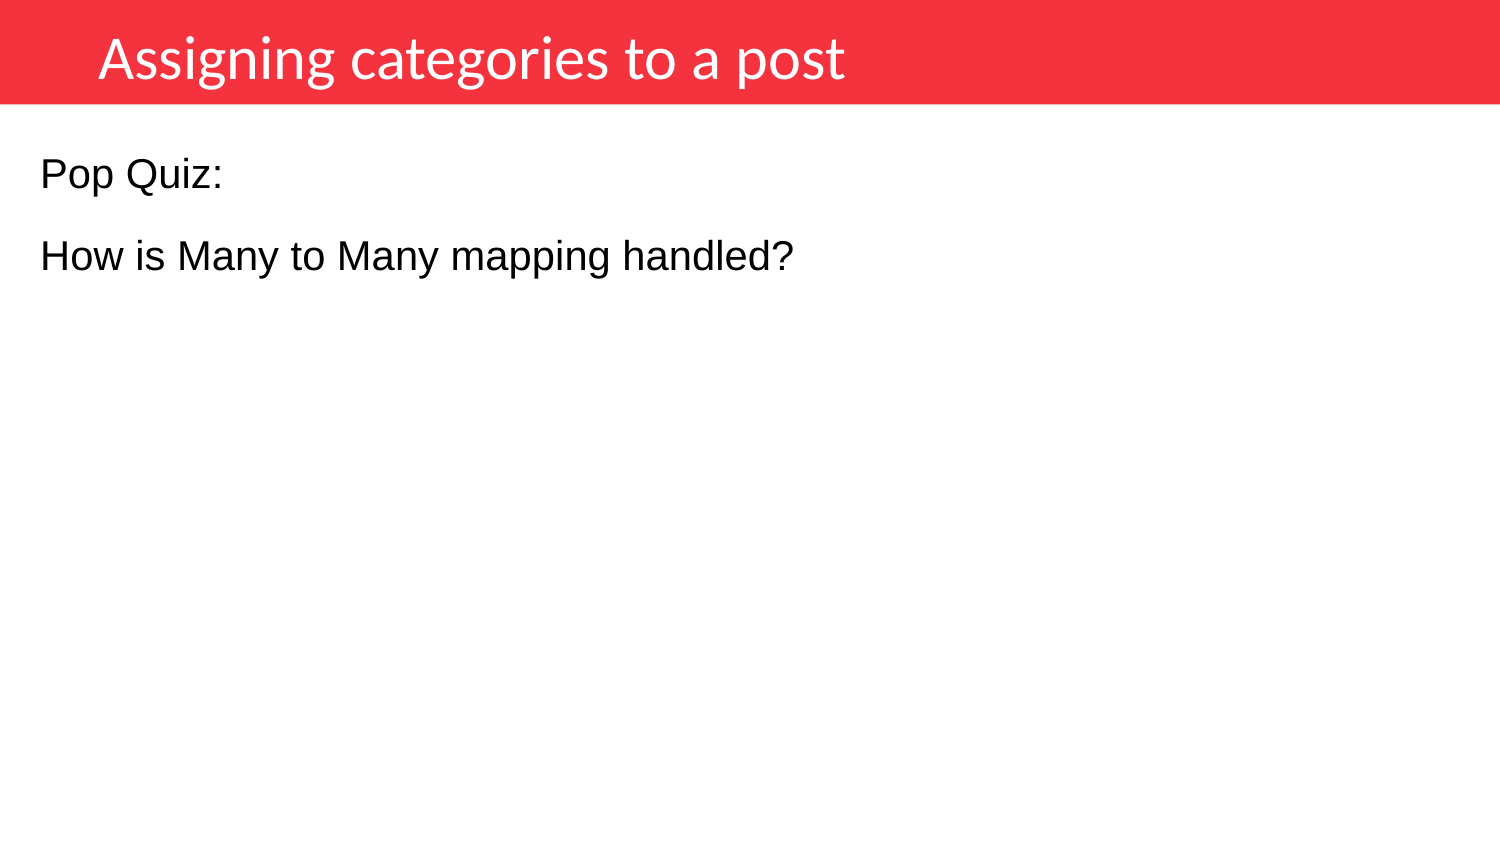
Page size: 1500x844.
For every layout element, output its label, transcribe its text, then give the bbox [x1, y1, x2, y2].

text_box [0, 0, 1500, 105]
text_box Assigning categories to a post [83, 2, 1289, 123]
text_box Pop Quiz: How is Many to Many mapping handled? [25, 123, 1475, 820]
